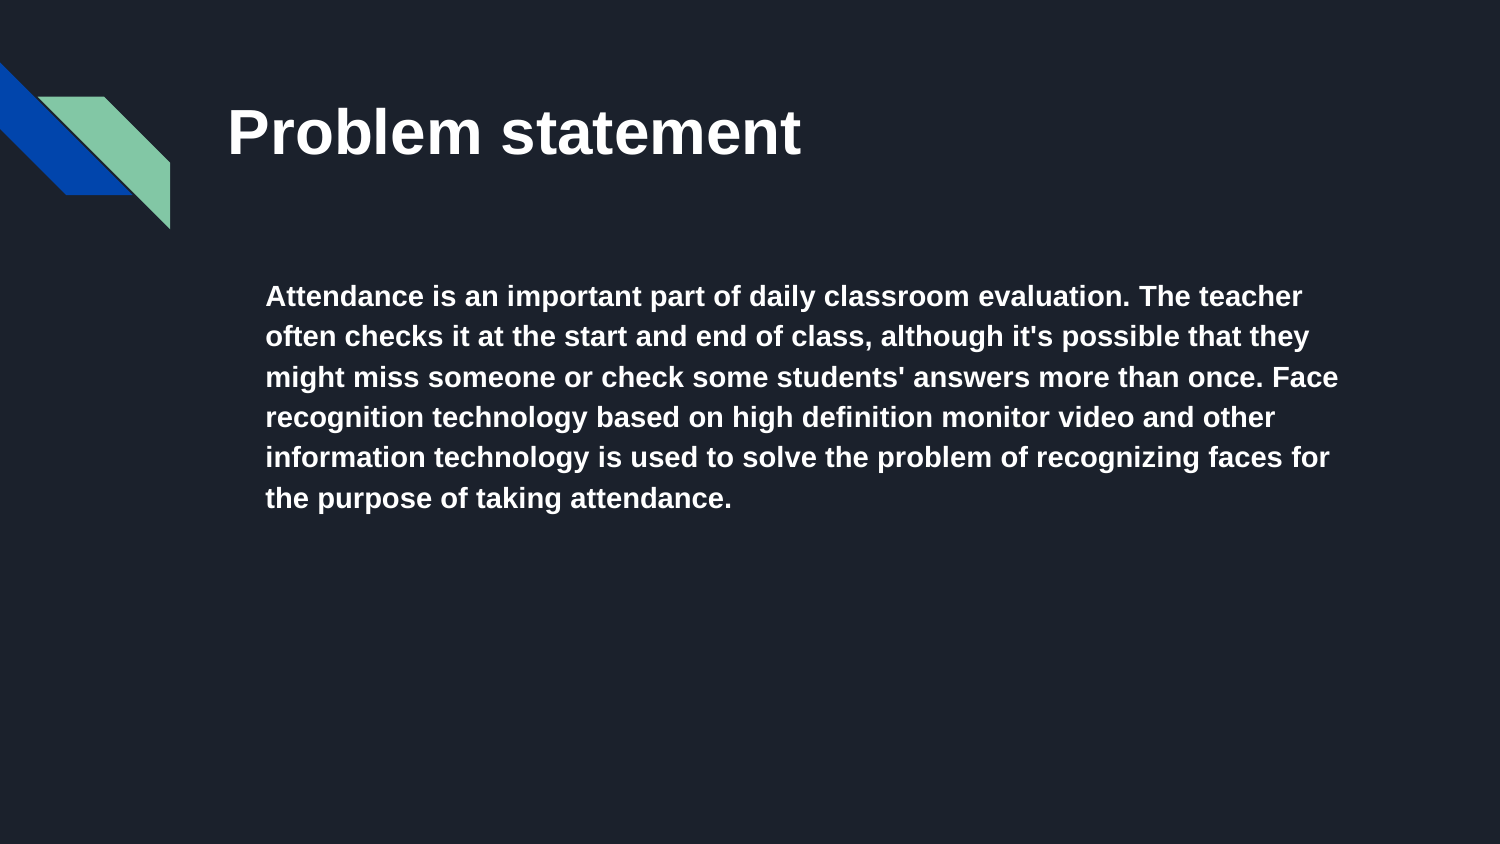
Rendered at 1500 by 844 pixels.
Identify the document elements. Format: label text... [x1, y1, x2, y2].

list Attendance is an important part of daily classroom evaluation. The teacher often checks it at the start and end of class, although it's possible that they might miss someone or check some students' answers more than once. Face recognition technology based on high definition monitor video and other information technology is used to solve the problem of recognizing faces for the purpose of taking attendance. [212, 257, 1368, 735]
title Problem statement [212, 64, 1368, 215]
